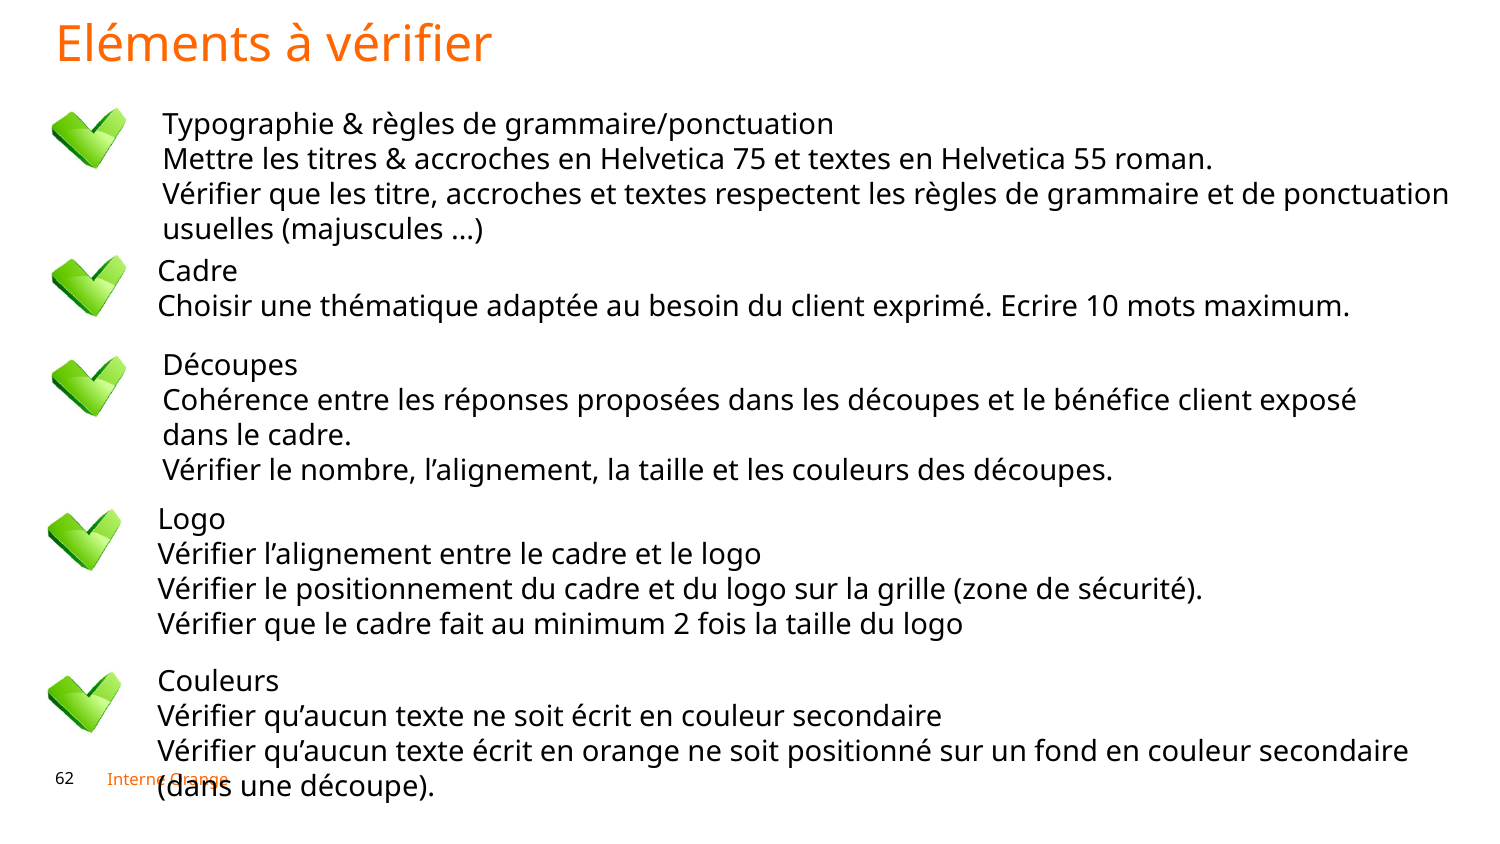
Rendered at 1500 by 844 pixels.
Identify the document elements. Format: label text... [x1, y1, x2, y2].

text_box Typographie & règles de grammaire/ponctuation Mettre les titres & accroches en Helvetica 75 et textes en Helvetica 55 roman. Vérifier que les titre, accroches et textes respectent les règles de grammaire et de ponctuation usuelles (majuscules …) [147, 98, 1500, 253]
text_box Découpes Cohérence entre les réponses proposées dans les découpes et le bénéfice client exposé dans le cadre. Vérifier le nombre, l’alignement, la taille et les couleurs des découpes. [147, 339, 1388, 494]
list Eléments à vérifier [55, 20, 1446, 103]
text_box Couleurs Vérifier qu’aucun texte ne soit écrit en couleur secondaire Vérifier qu’aucun texte écrit en orange ne soit positionné sur un fond en couleur secondaire (dans une découpe). [142, 655, 1483, 810]
text_box Logo Vérifier l’alignement entre le cadre et le logo Vérifier le positionnement du cadre et du logo sur la grille (zone de sécurité). Vérifier que le cadre fait au minimum 2 fois la taille du logo [142, 492, 1282, 648]
picture [50, 238, 130, 320]
picture [45, 655, 125, 736]
picture [50, 339, 130, 420]
picture [50, 91, 130, 172]
picture [45, 492, 125, 574]
text_box Cadre Choisir une thématique adaptée au besoin du client exprimé. Ecrire 10 mots maximum. [142, 244, 1436, 330]
